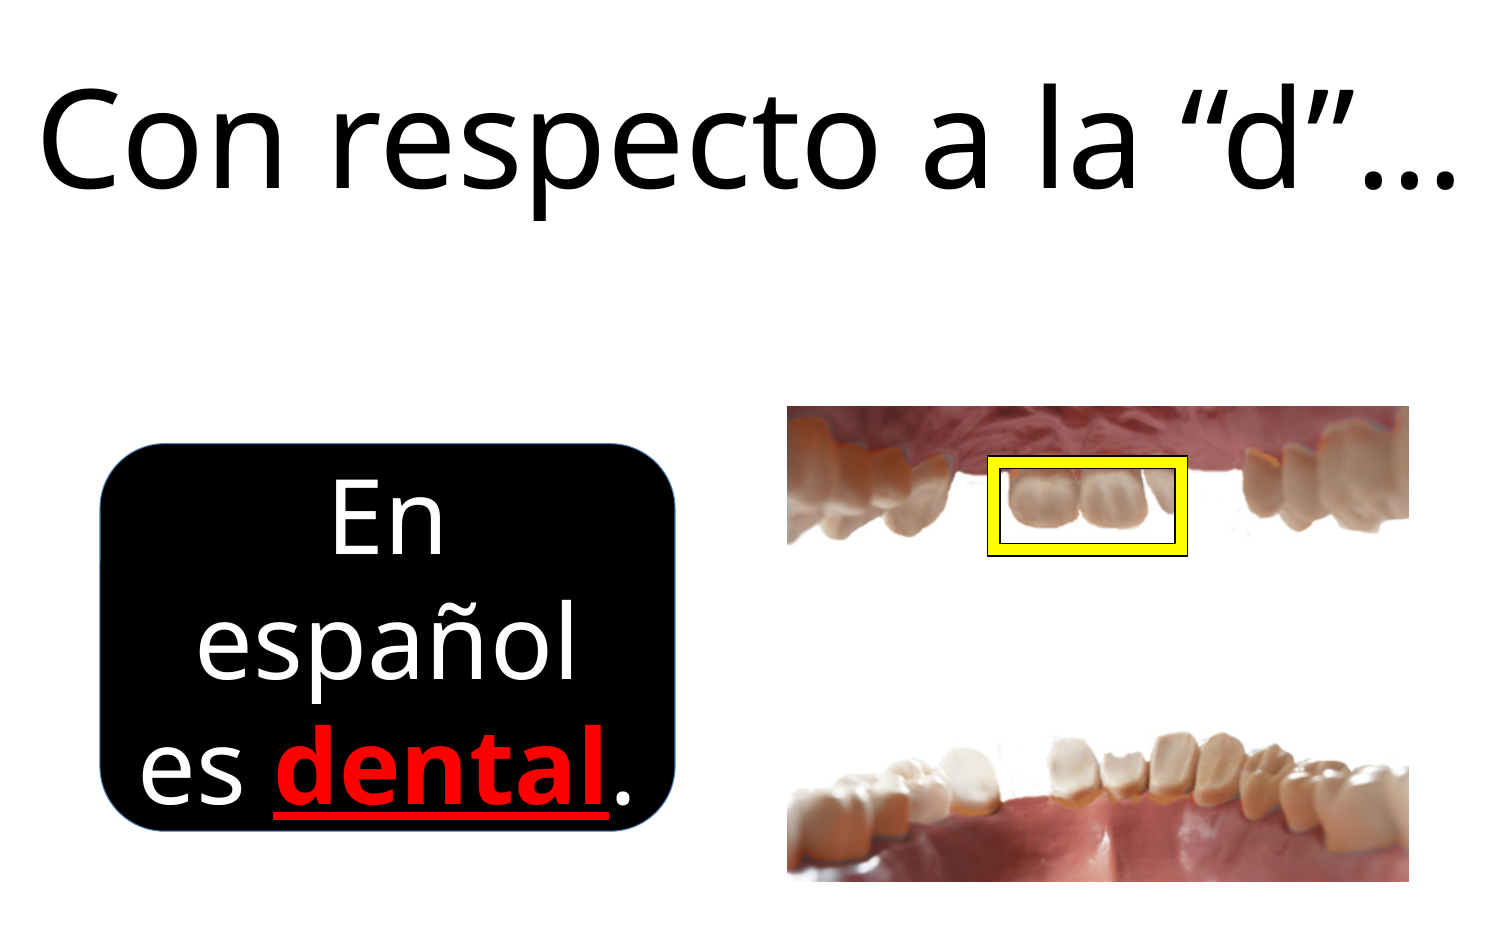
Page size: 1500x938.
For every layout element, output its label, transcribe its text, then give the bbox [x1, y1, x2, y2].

picture [787, 406, 1409, 882]
text_box En español es dental. [99, 443, 676, 832]
text_box Con respecto a la “d”… [0, 43, 1500, 224]
